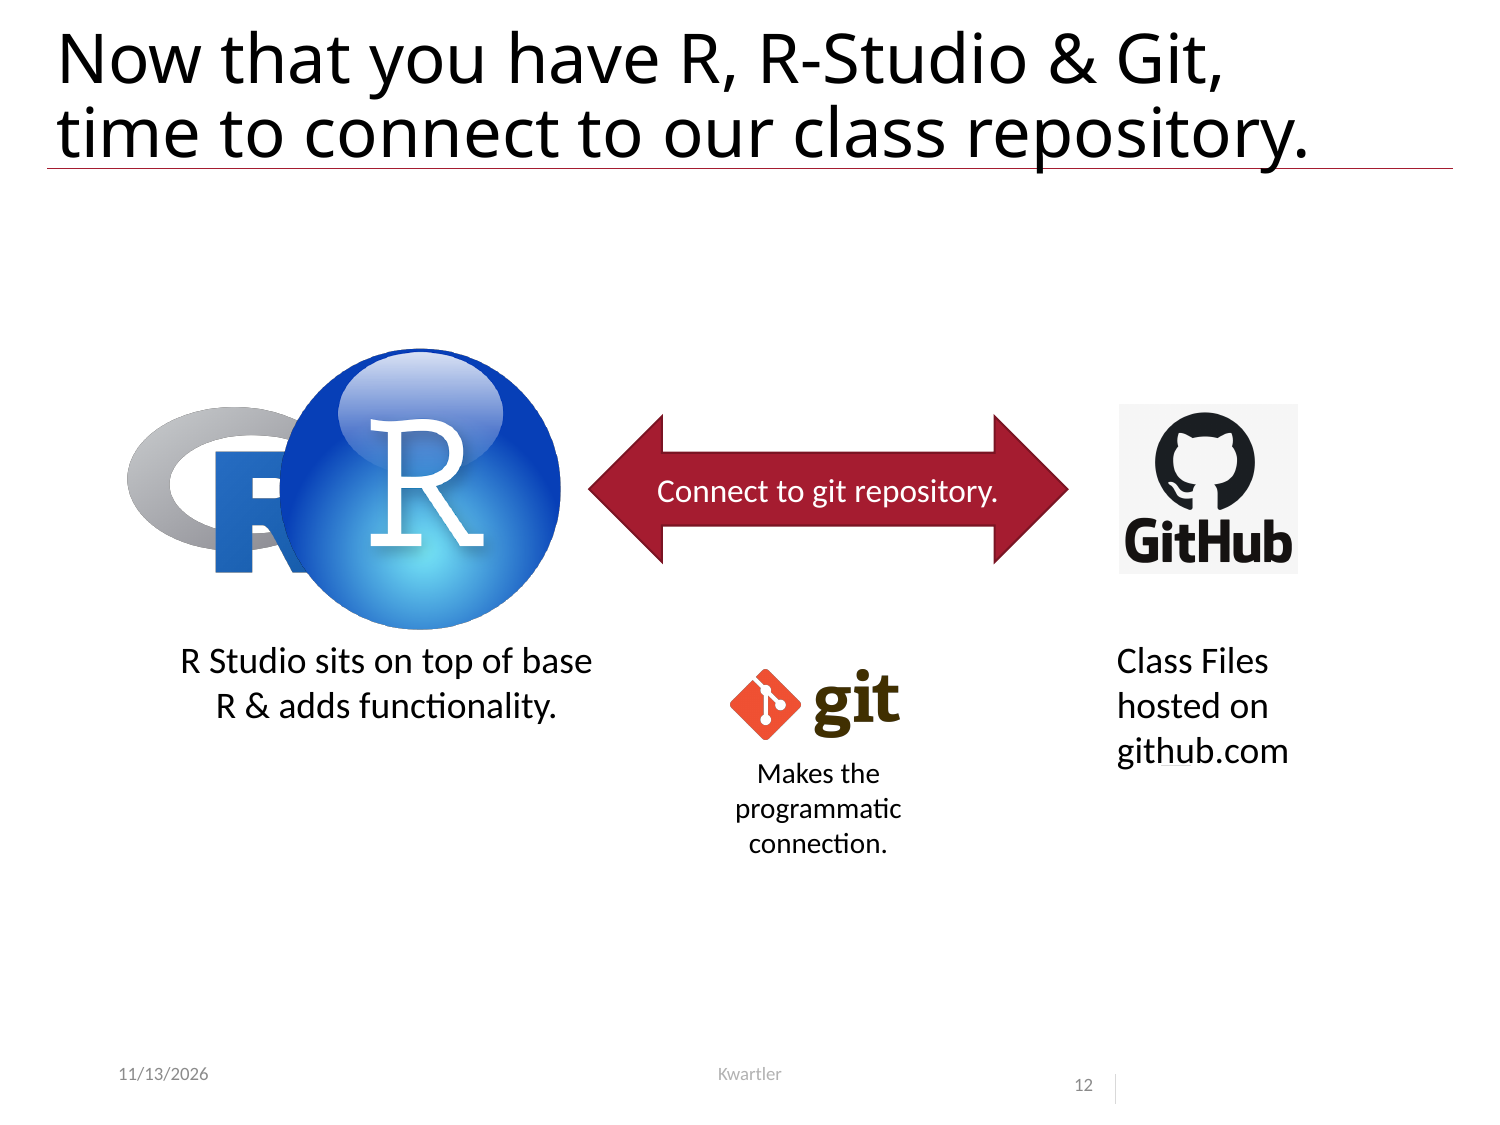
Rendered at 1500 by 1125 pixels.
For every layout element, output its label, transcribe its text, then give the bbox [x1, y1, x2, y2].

text_box Class Files hosted on github.com [1102, 628, 1316, 779]
text_box Makes the programmatic connection. [711, 747, 925, 867]
picture [127, 347, 562, 631]
picture [1119, 404, 1298, 574]
title Now that you have R, R-Studio & Git, time to connect to our class repository. [41, 16, 1397, 114]
text_box Connect to git repository. [587, 413, 1069, 565]
picture [730, 669, 900, 740]
footer Kwartler [496, 1042, 1004, 1103]
text_box R Studio sits on top of base R & adds functionality. [165, 628, 609, 734]
slide_number 12 [1059, 1042, 1200, 1103]
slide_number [103, 1042, 441, 1103]
